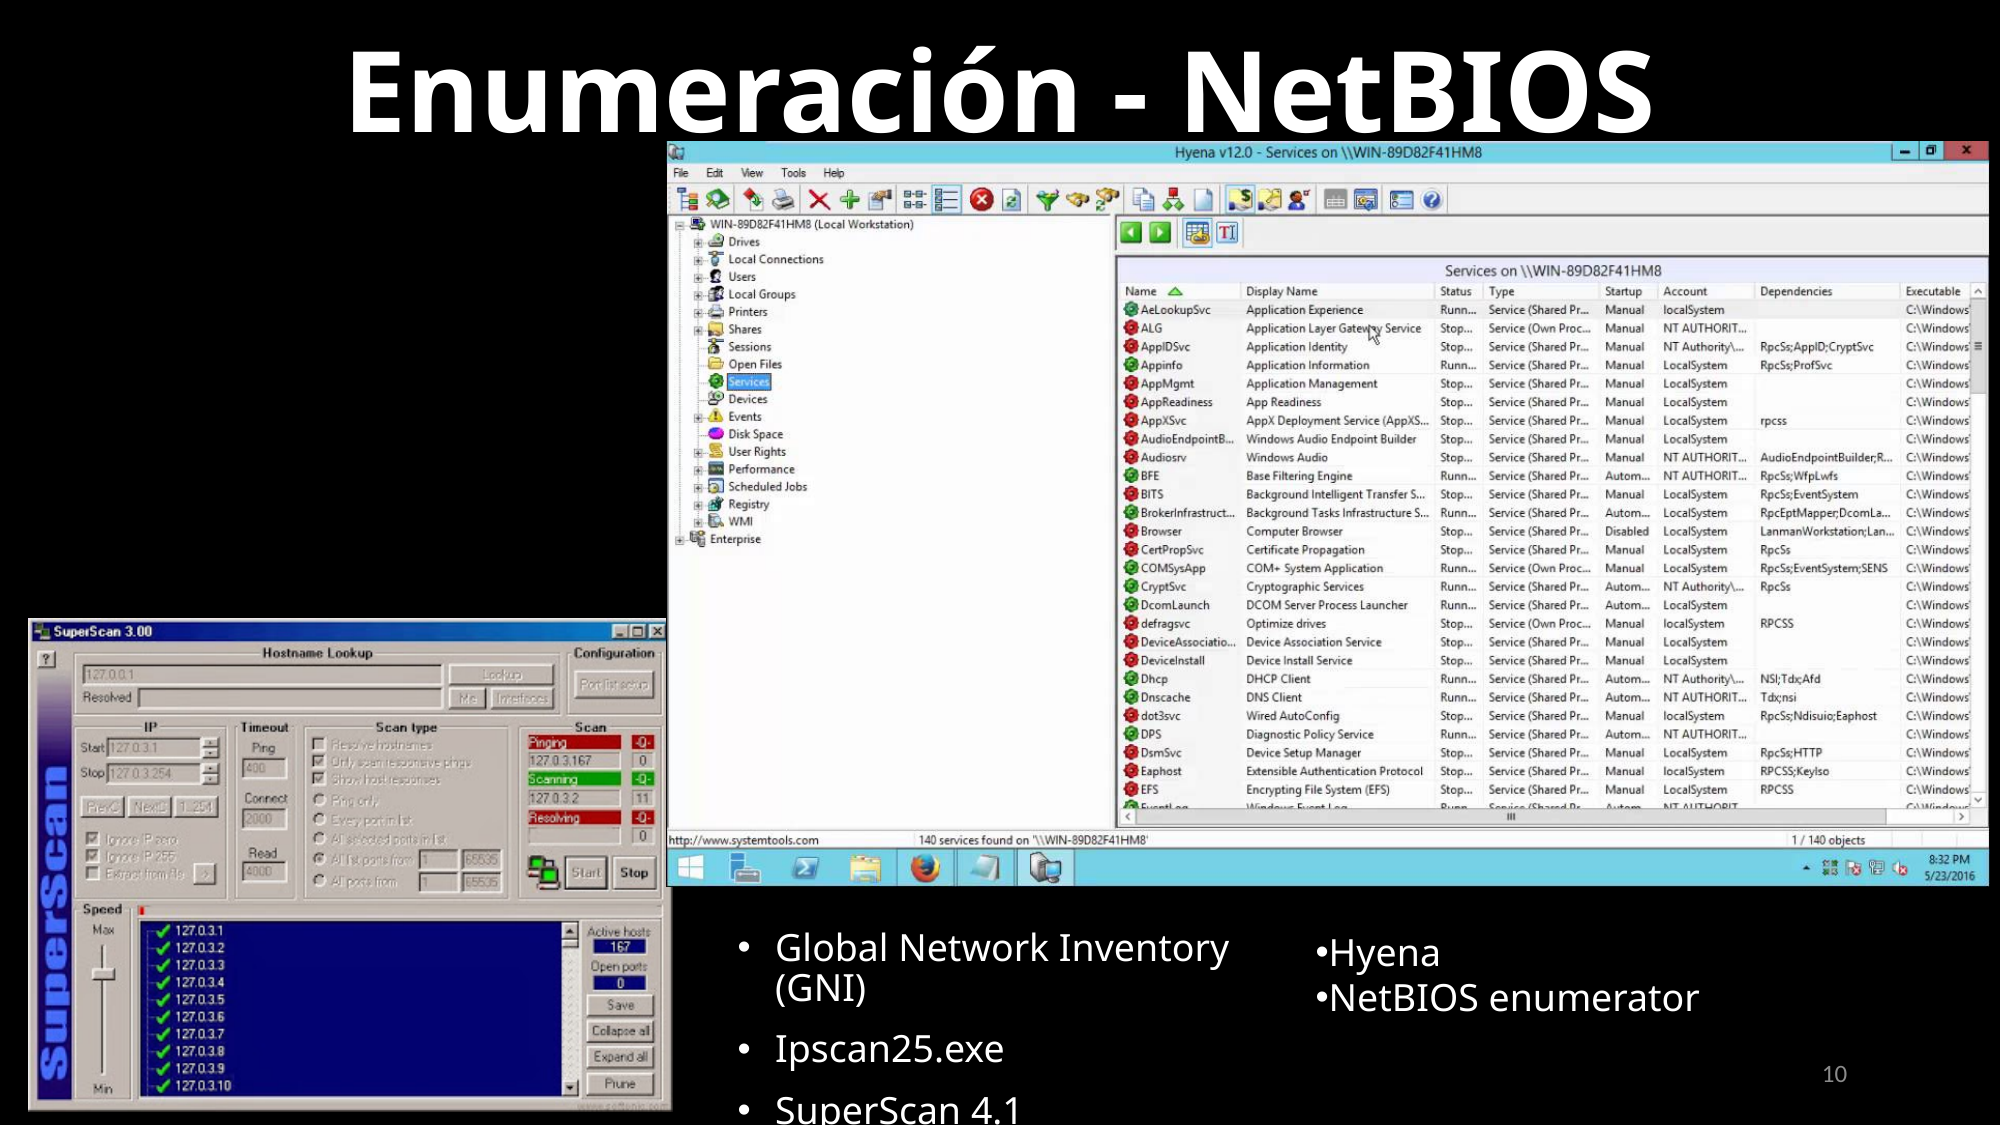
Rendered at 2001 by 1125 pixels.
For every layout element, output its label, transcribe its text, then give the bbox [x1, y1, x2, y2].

text_box Enumeración - NetBIOS [0, 12, 2000, 163]
slide_number 10 [1412, 1042, 1863, 1103]
text_box Hyena NetBIOS enumerator [1300, 921, 2000, 1026]
text_box Global Network Inventory (GNI) Ipscan25.exe SuperScan 4.1 [722, 921, 1278, 1125]
picture [28, 141, 1990, 1112]
